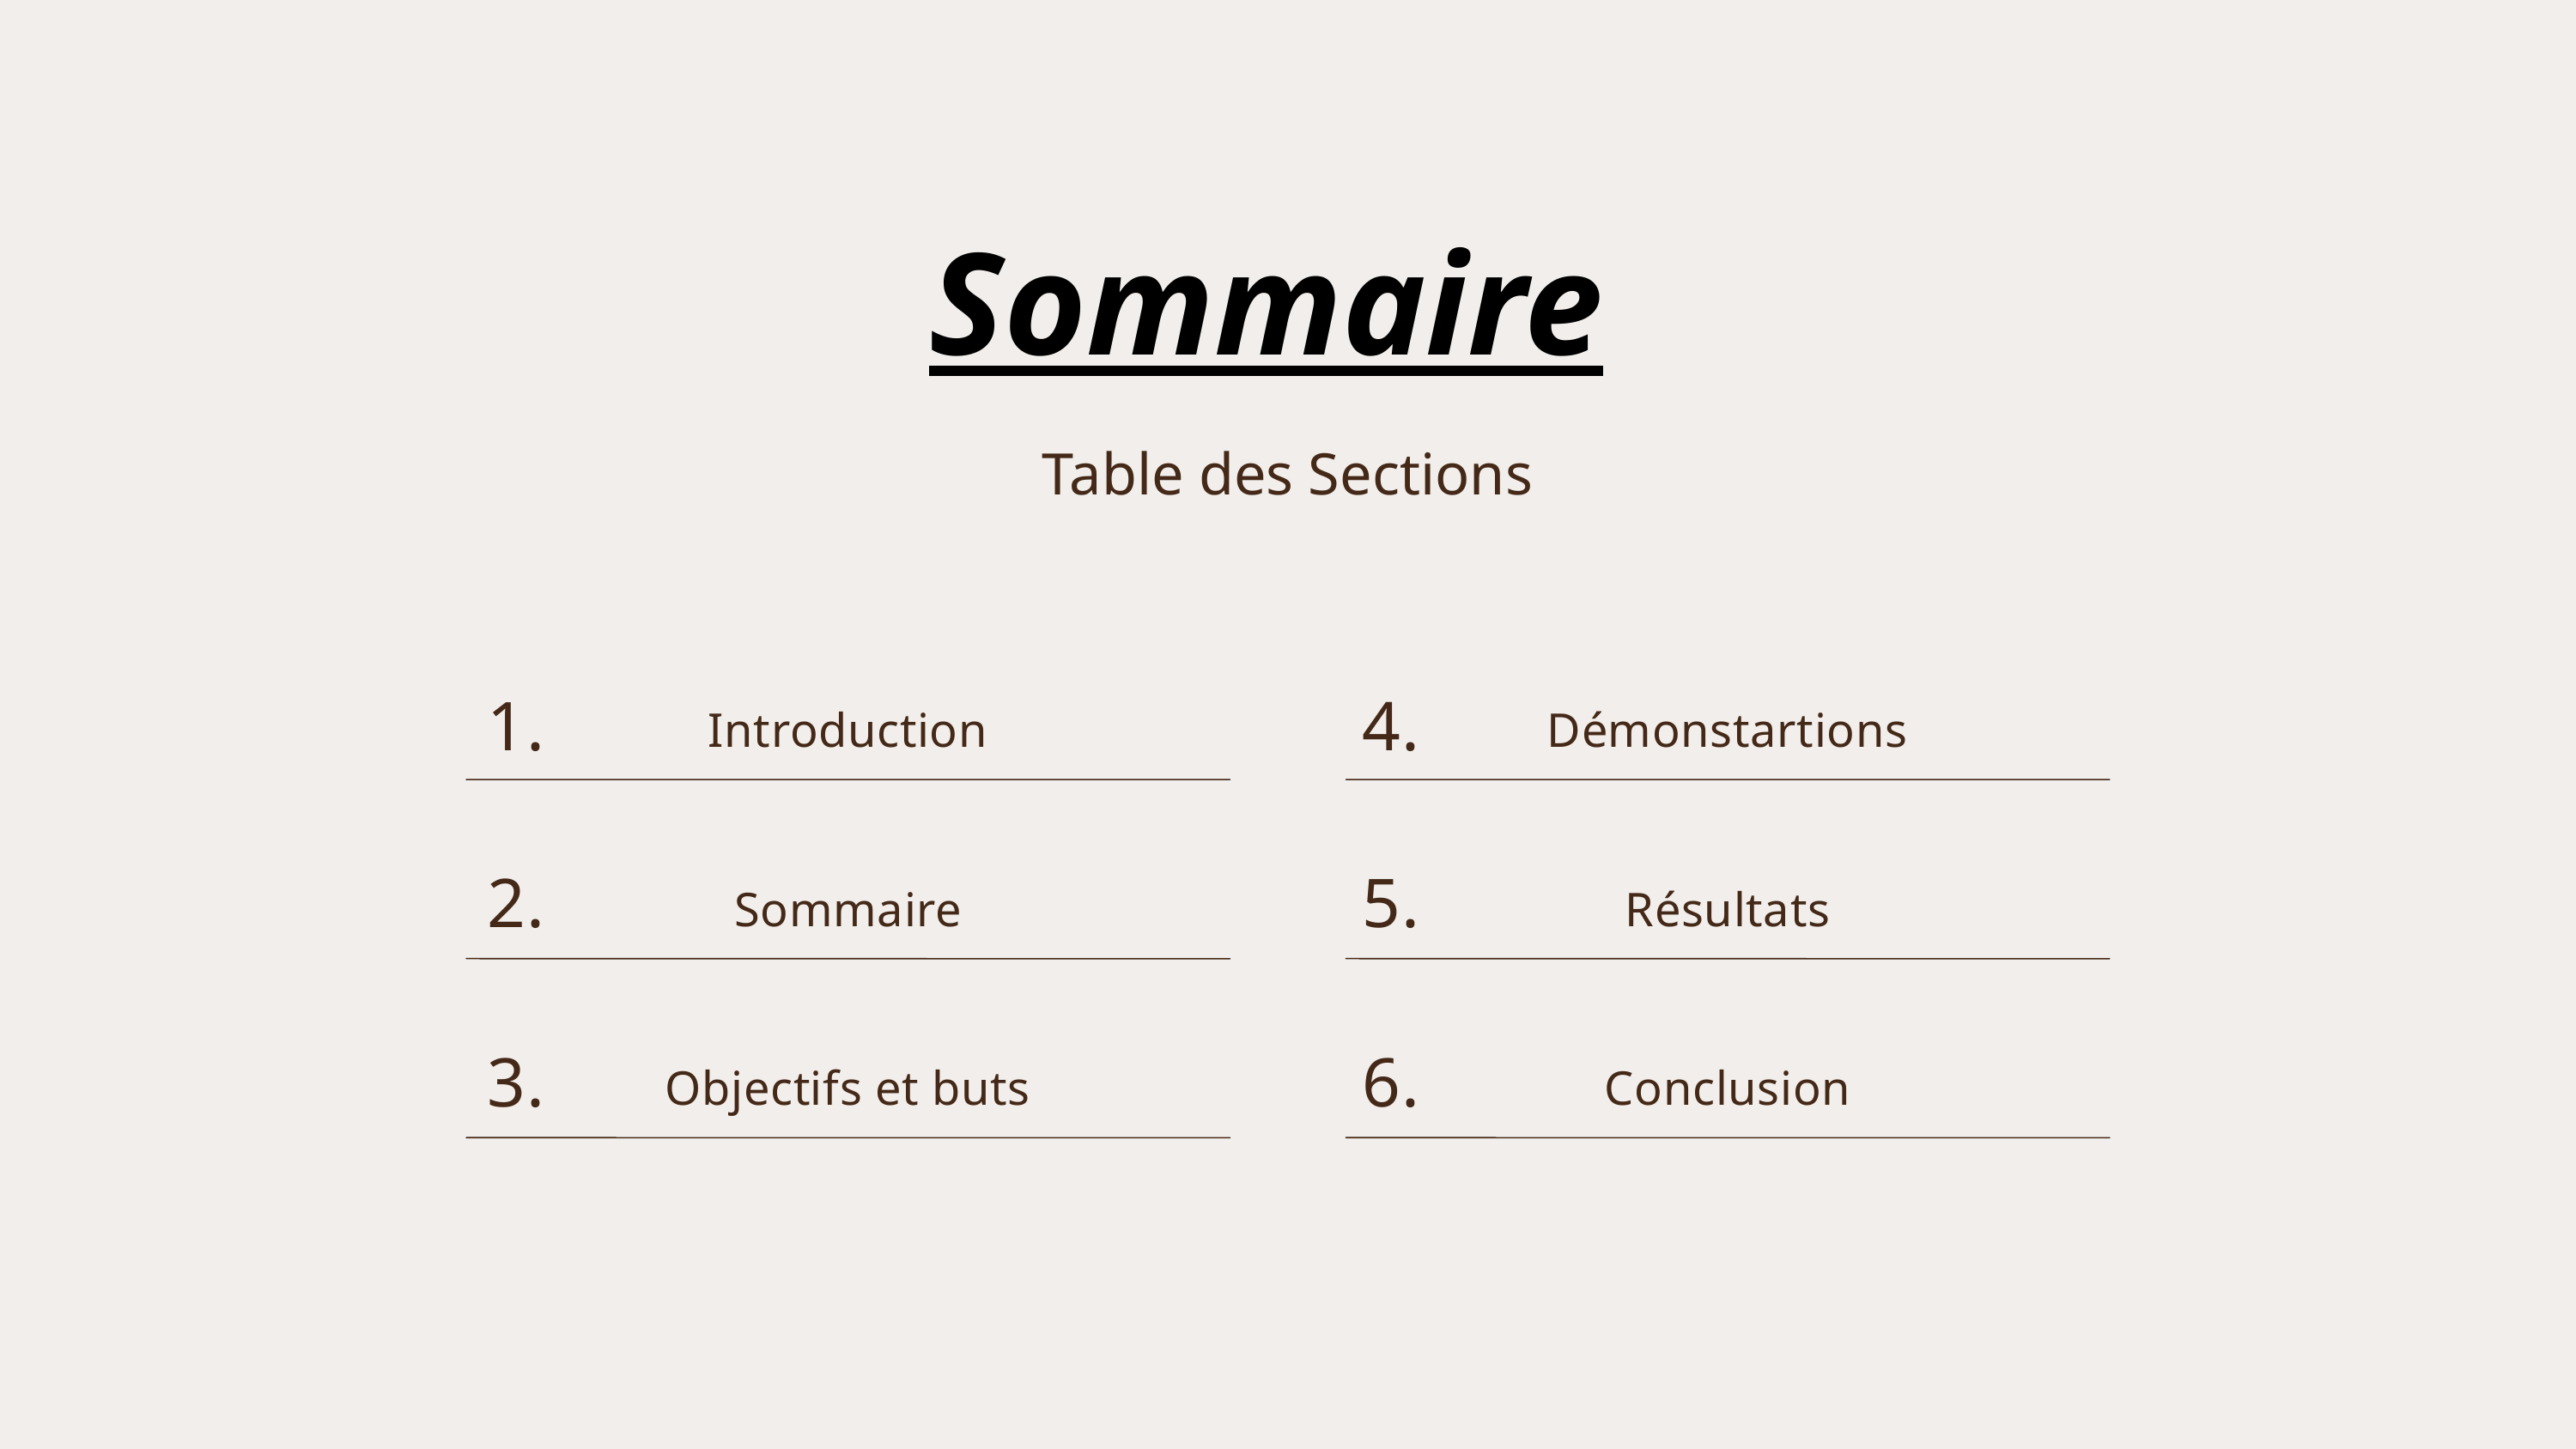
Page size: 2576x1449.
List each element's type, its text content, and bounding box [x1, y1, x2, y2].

text_box 3. [412, 1026, 619, 1121]
text_box Table des Sections [466, 437, 2110, 506]
text_box Objectifs et buts [619, 1049, 1230, 1115]
text_box 1. [412, 670, 619, 764]
text_box 5. [1287, 846, 1494, 942]
text_box Conclusion [1494, 1049, 2110, 1115]
text_box Sommaire [619, 870, 1230, 936]
text_box 2. [412, 846, 619, 942]
text_box 6. [1287, 1026, 1494, 1121]
text_box Résultats [1494, 870, 2110, 936]
text_box Introduction [619, 691, 1230, 757]
text_box Sommaire [444, 214, 2088, 384]
text_box Démonstartions [1494, 691, 2110, 757]
text_box 4. [1287, 670, 1494, 764]
